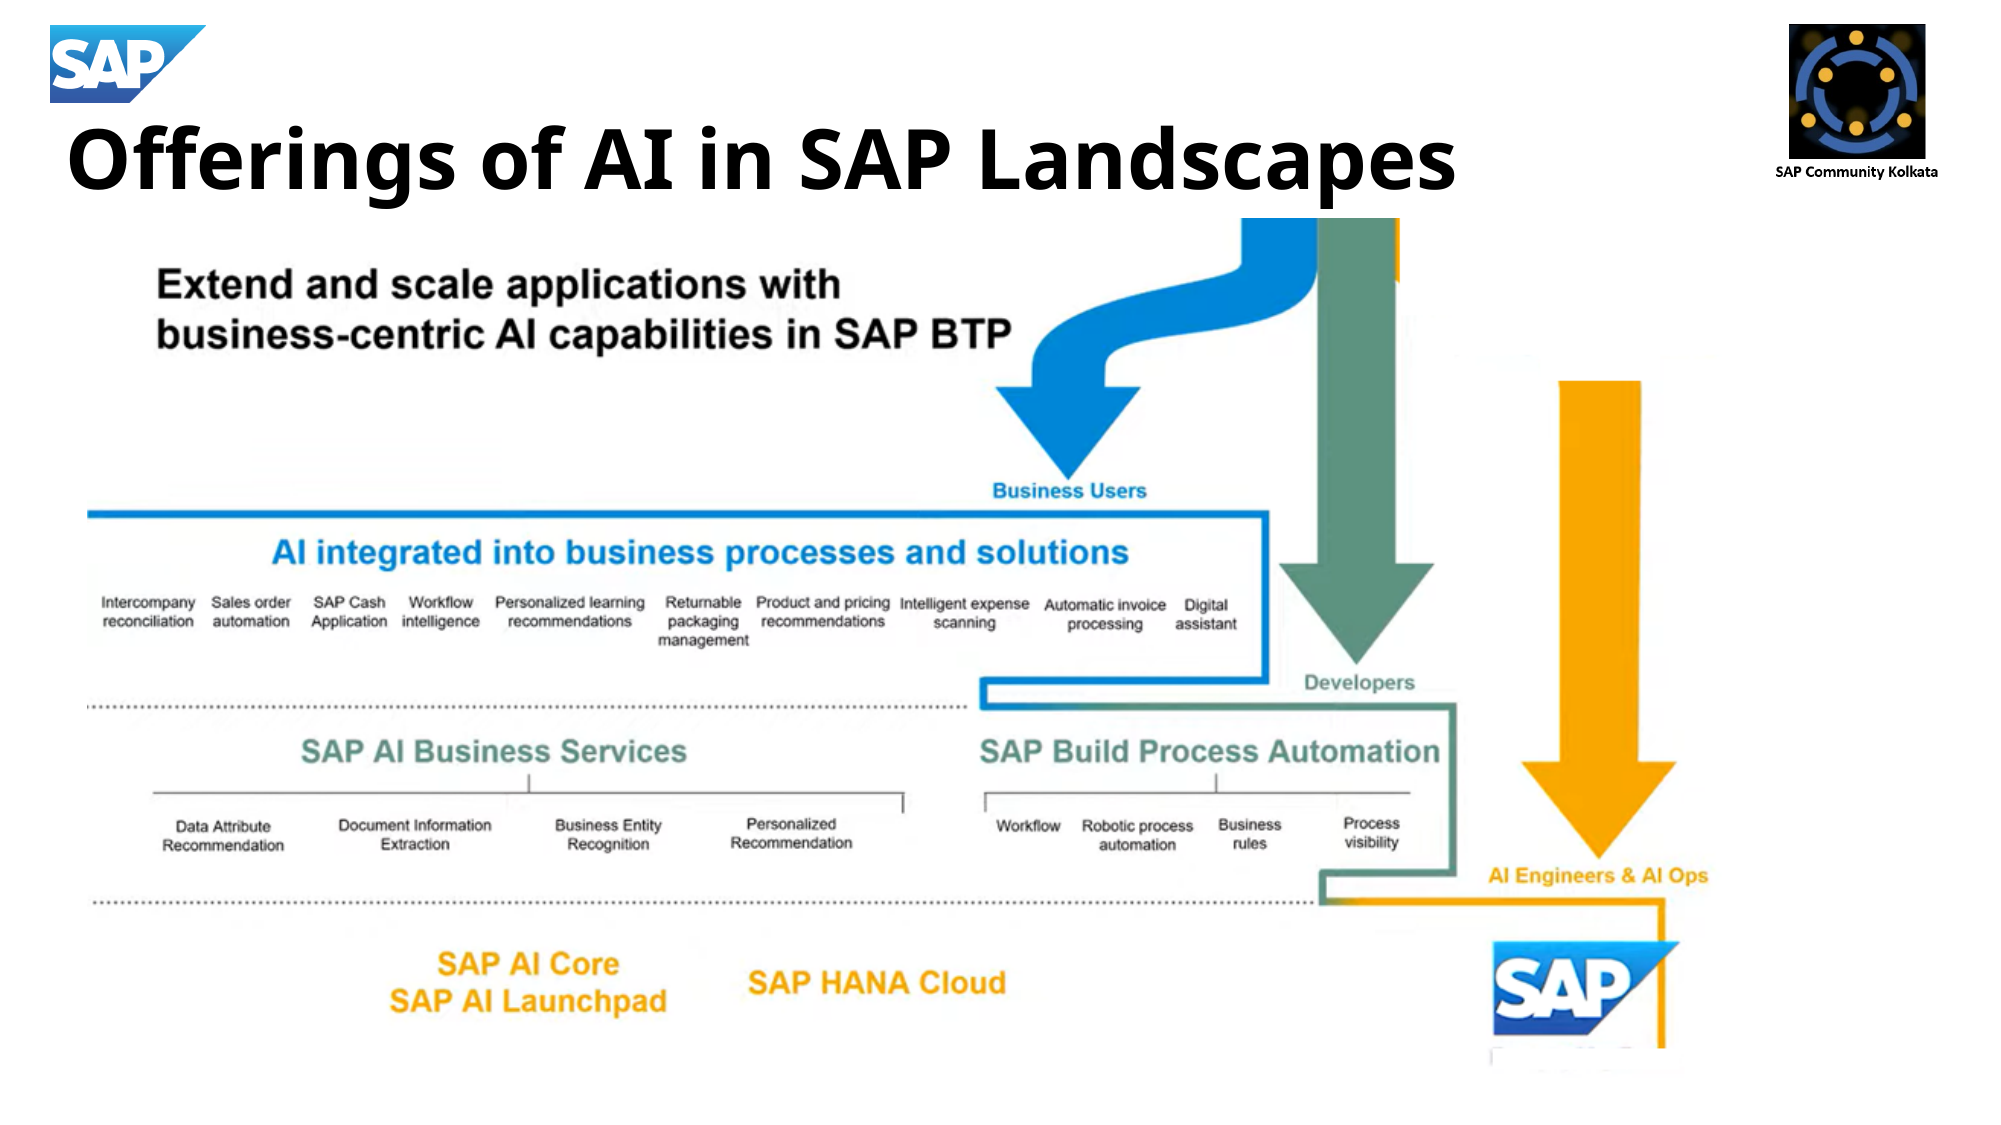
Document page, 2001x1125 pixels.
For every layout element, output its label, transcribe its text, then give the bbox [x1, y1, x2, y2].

picture [50, 25, 206, 103]
title Offerings of AI in SAP Landscapes [50, 111, 1722, 214]
picture [87, 218, 1723, 1102]
picture [1765, 16, 1950, 188]
